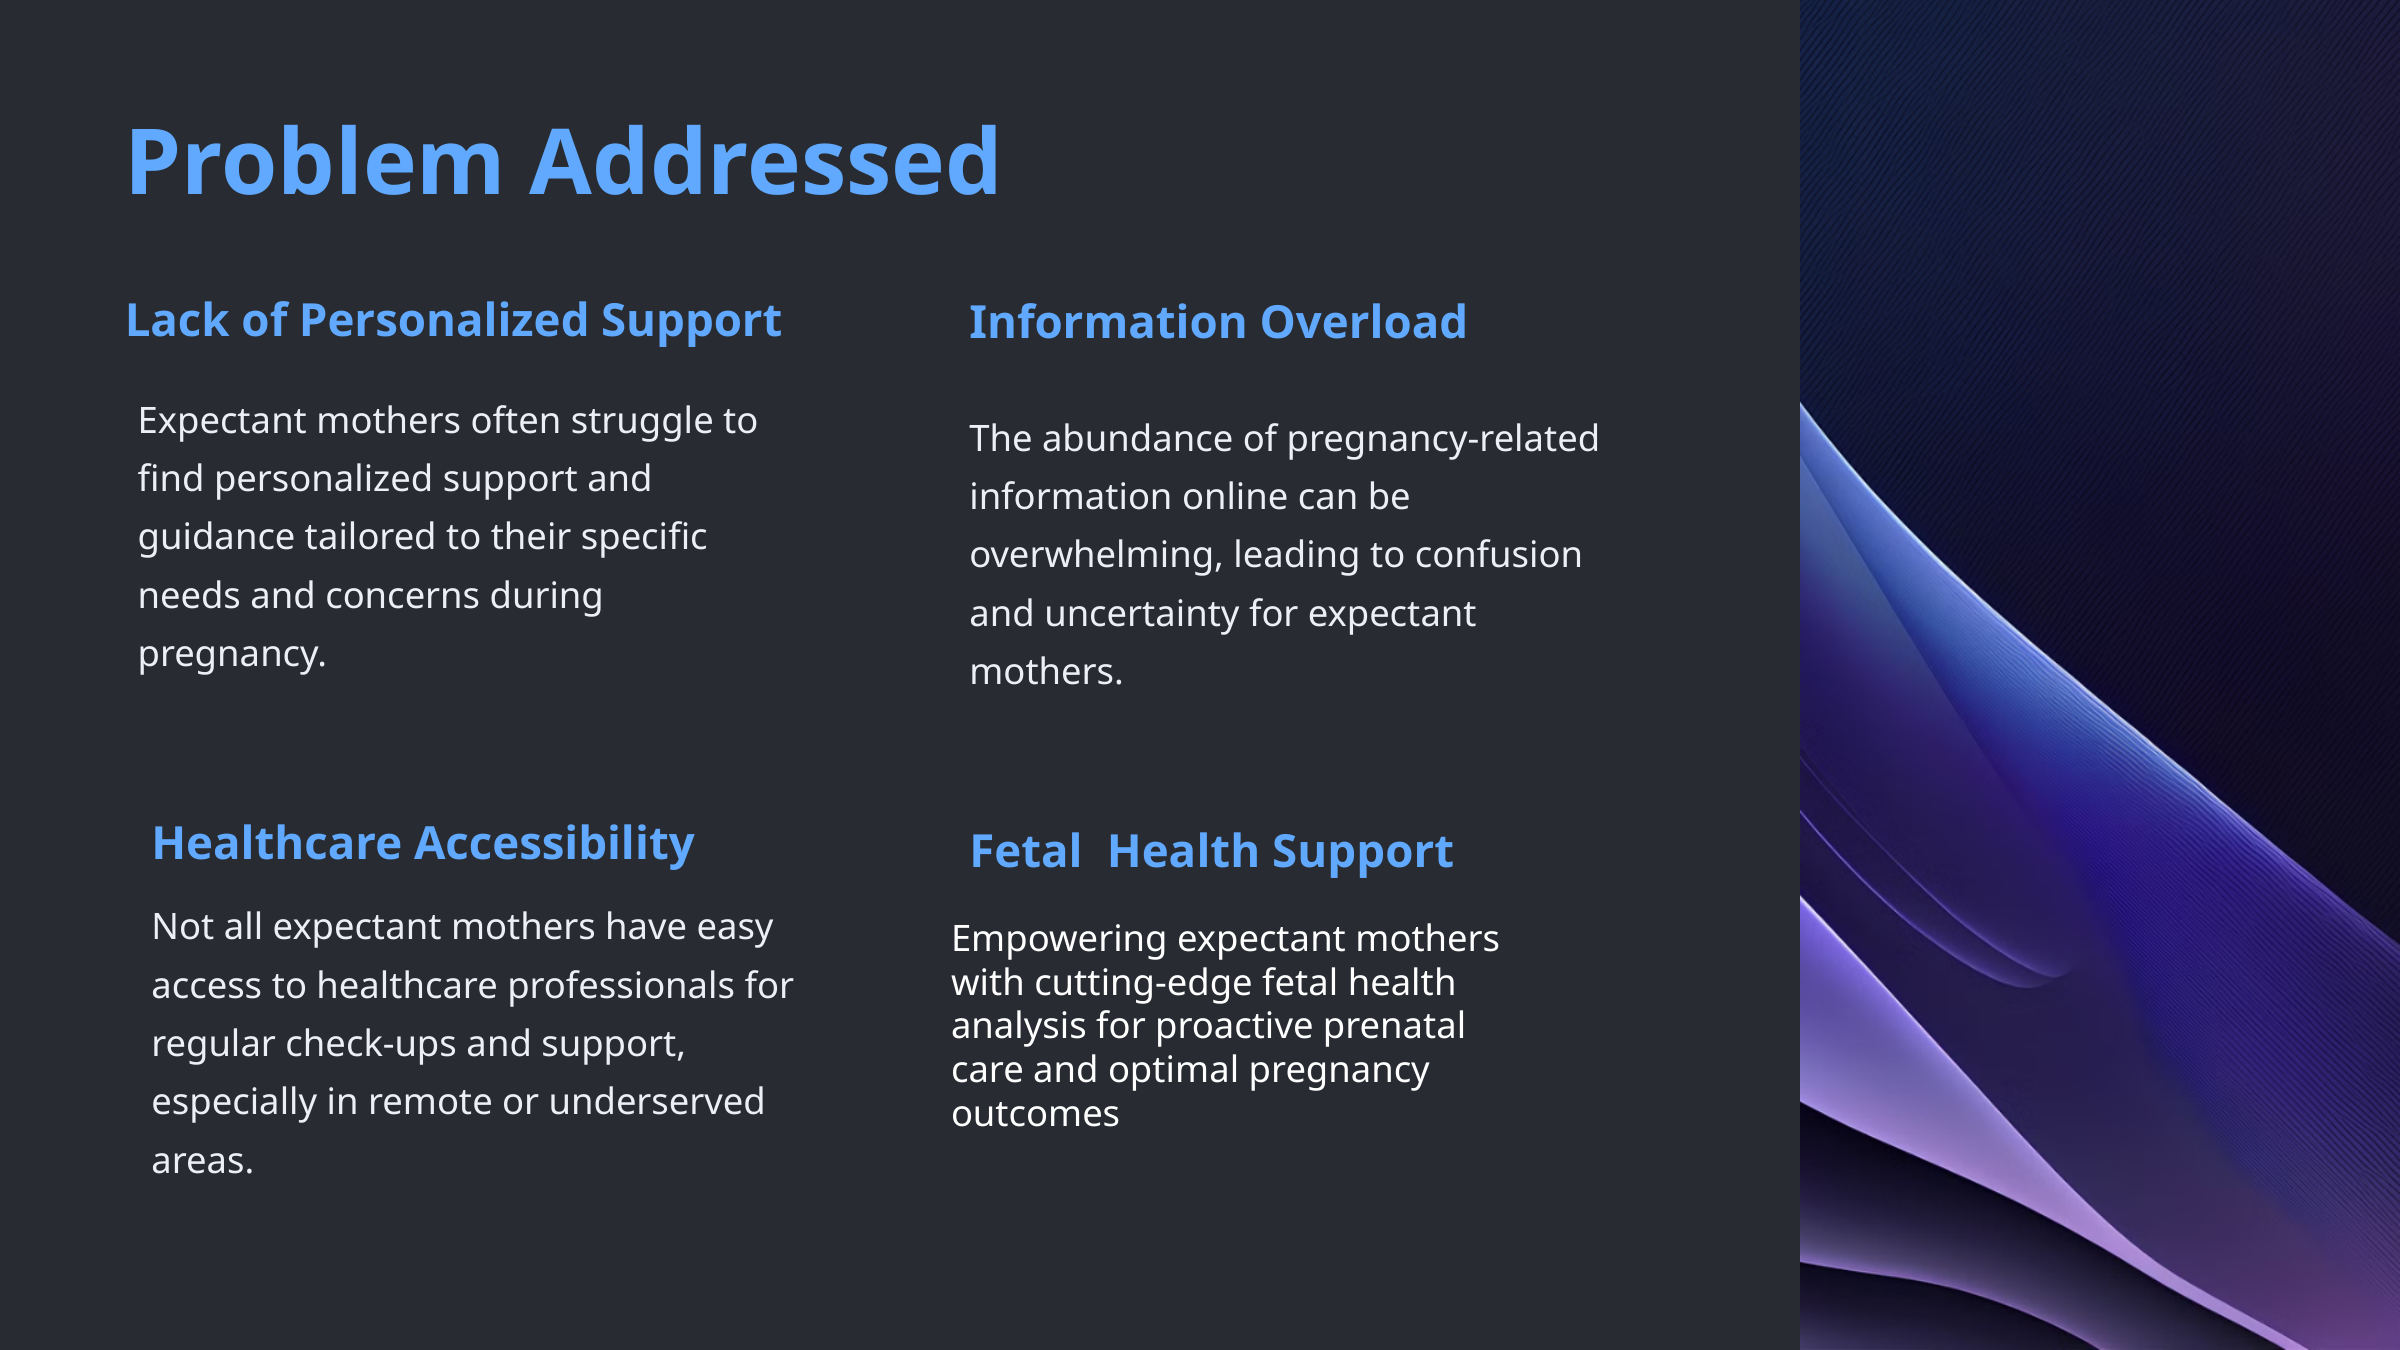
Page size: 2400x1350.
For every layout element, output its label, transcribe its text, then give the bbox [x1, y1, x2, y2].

text_box The abundance of pregnancy-related information online can be overwhelming, leading to confusion and uncertainty for expectant mothers. [954, 392, 1627, 685]
text_box Healthcare Accessibility [136, 803, 627, 861]
text_box [136, 385, 882, 829]
text_box Information Overload [954, 283, 1411, 341]
text_box [191, 965, 937, 1235]
text_box Fetal Health Support [954, 812, 1578, 884]
text_box [918, 385, 1664, 829]
picture [1799, 0, 2400, 1350]
text_box [0, 0, 1799, 1350]
text_box Problem Addressed [110, 91, 1022, 205]
text_box Empowering expectant mothers with cutting-edge fetal health analysis for proactive prenatal care and optimal pregnancy outcomes [936, 907, 1519, 1141]
text_box Lack of Personalized Support [110, 281, 702, 339]
text_box Not all expectant mothers have easy access to healthcare professionals for regular check-ups and support, especially in remote or underserved areas. [136, 881, 866, 1212]
text_box Expectant mothers often struggle to find personalized support and guidance tailored to their specific needs and concerns during pregnancy. [123, 374, 796, 667]
